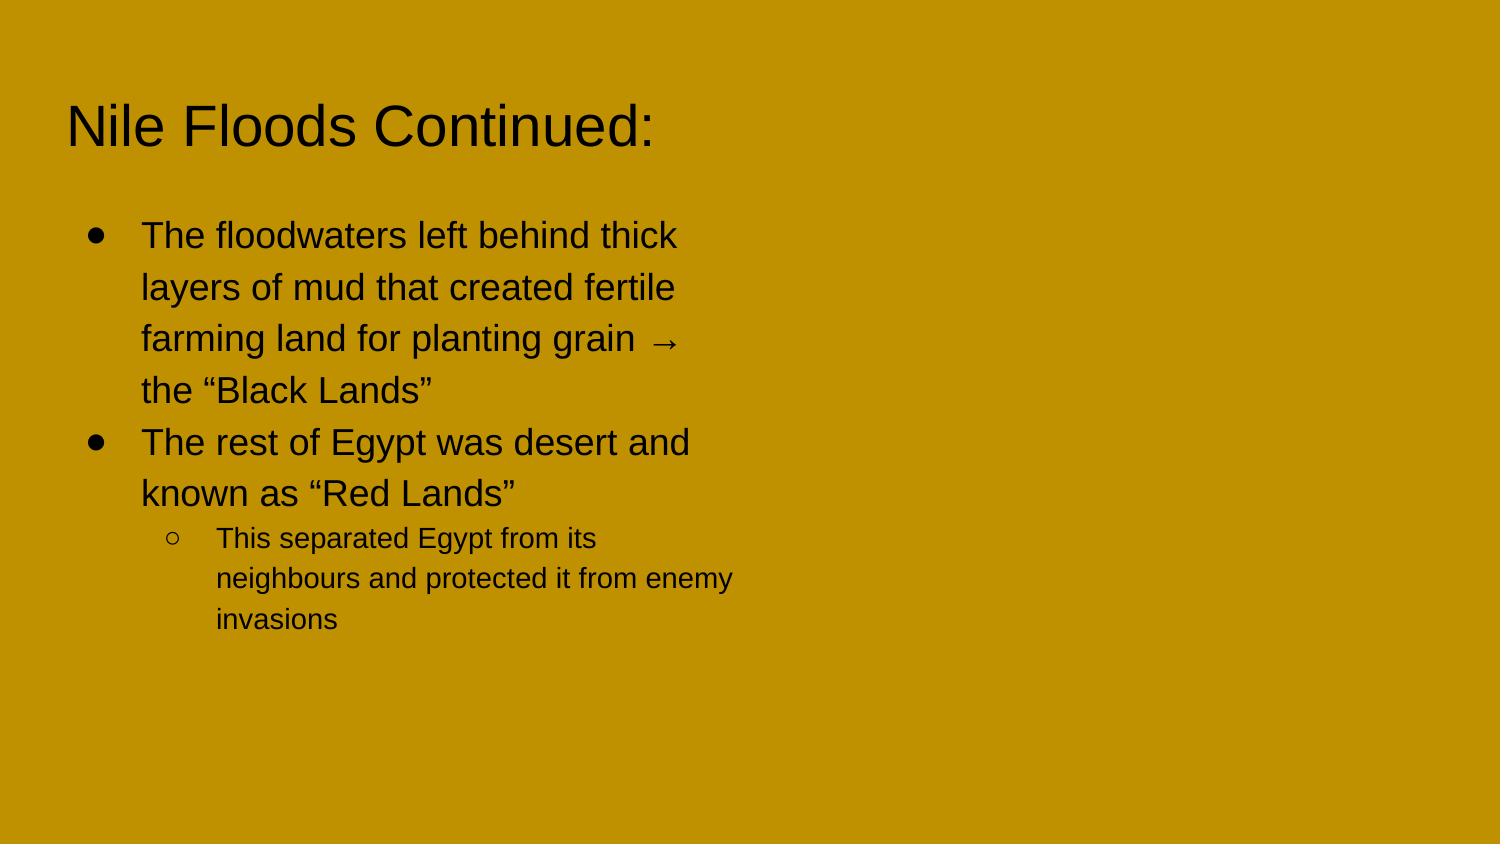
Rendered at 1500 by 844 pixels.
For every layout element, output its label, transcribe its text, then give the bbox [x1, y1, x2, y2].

title Nile Floods Continued: [51, 72, 1449, 167]
list The floodwaters left behind thick layers of mud that created fertile farming land for planting grain → the “Black Lands” The rest of Egypt was desert and known as “Red Lands” This separated Egypt from its neighbours and protected it from enemy invasions [51, 189, 750, 750]
